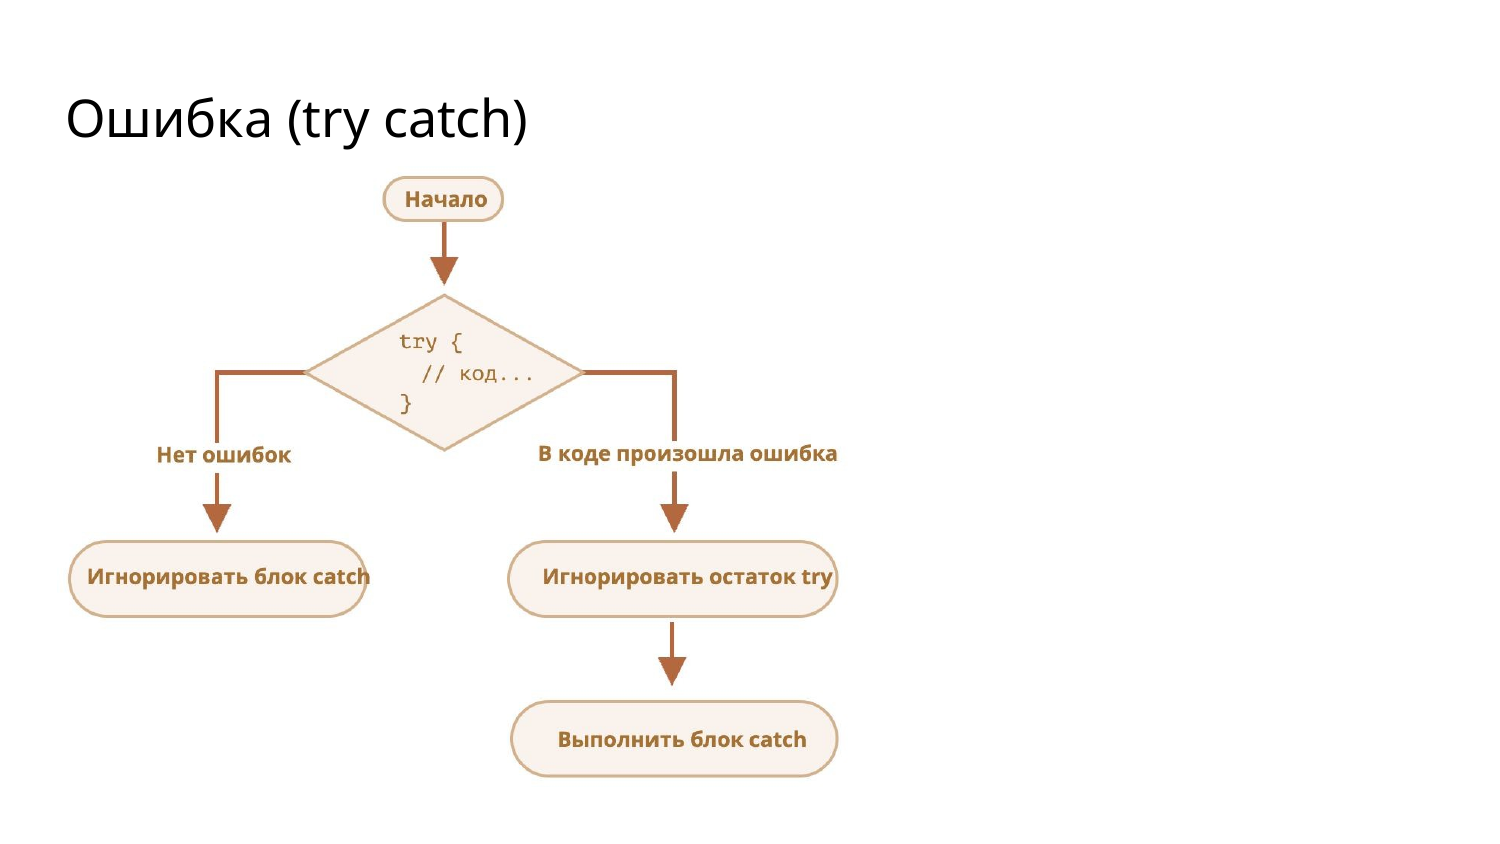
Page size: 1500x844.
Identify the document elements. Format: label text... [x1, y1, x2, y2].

picture [57, 166, 848, 787]
title Ошибка (try catch) [63, 82, 1272, 227]
